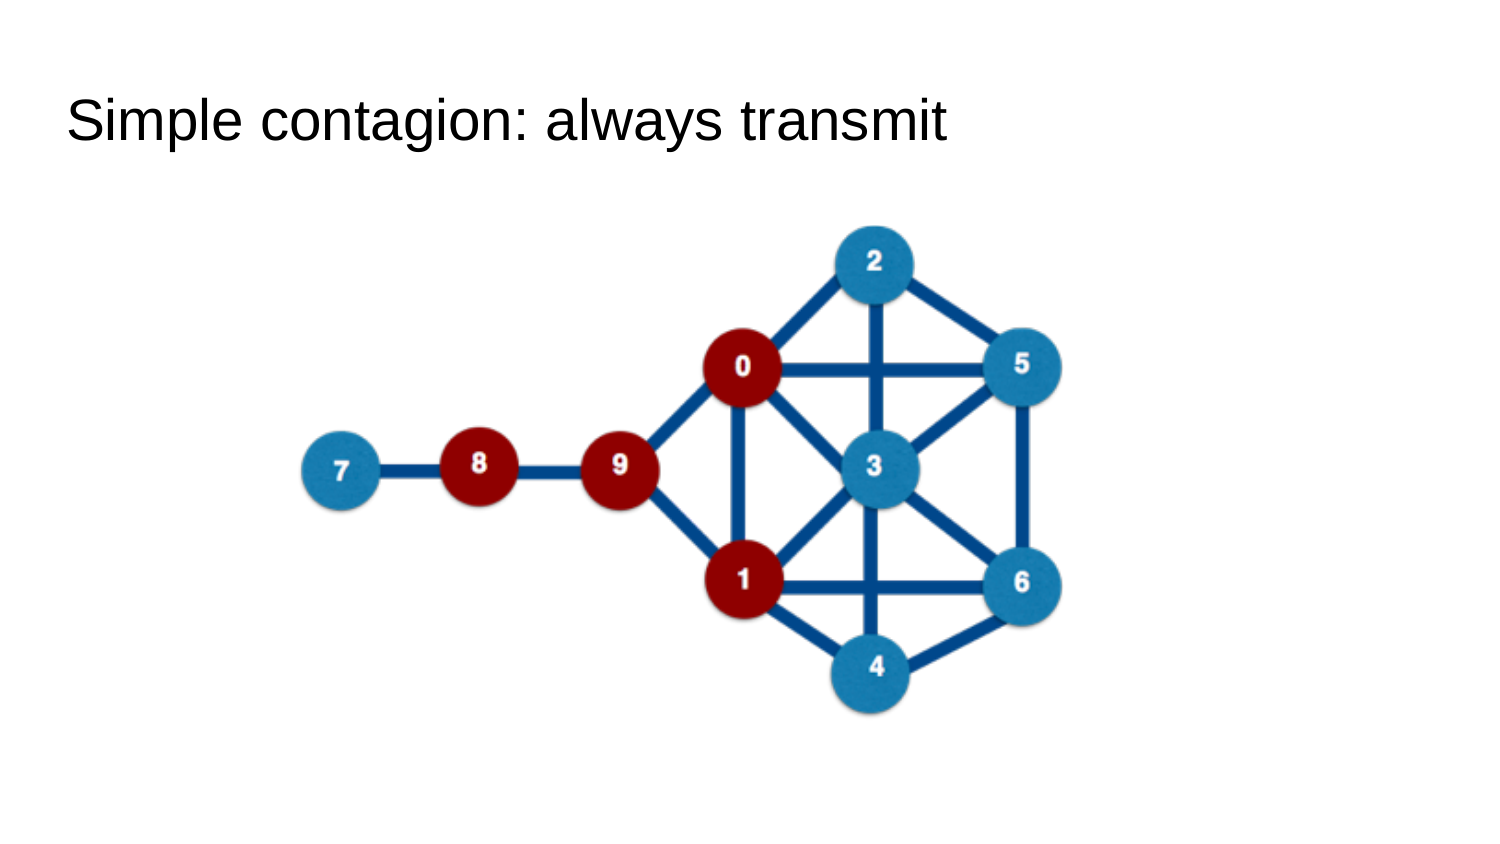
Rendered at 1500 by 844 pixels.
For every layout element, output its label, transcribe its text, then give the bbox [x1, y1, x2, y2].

title Simple contagion: always transmit [51, 72, 1449, 167]
picture [297, 224, 1066, 721]
